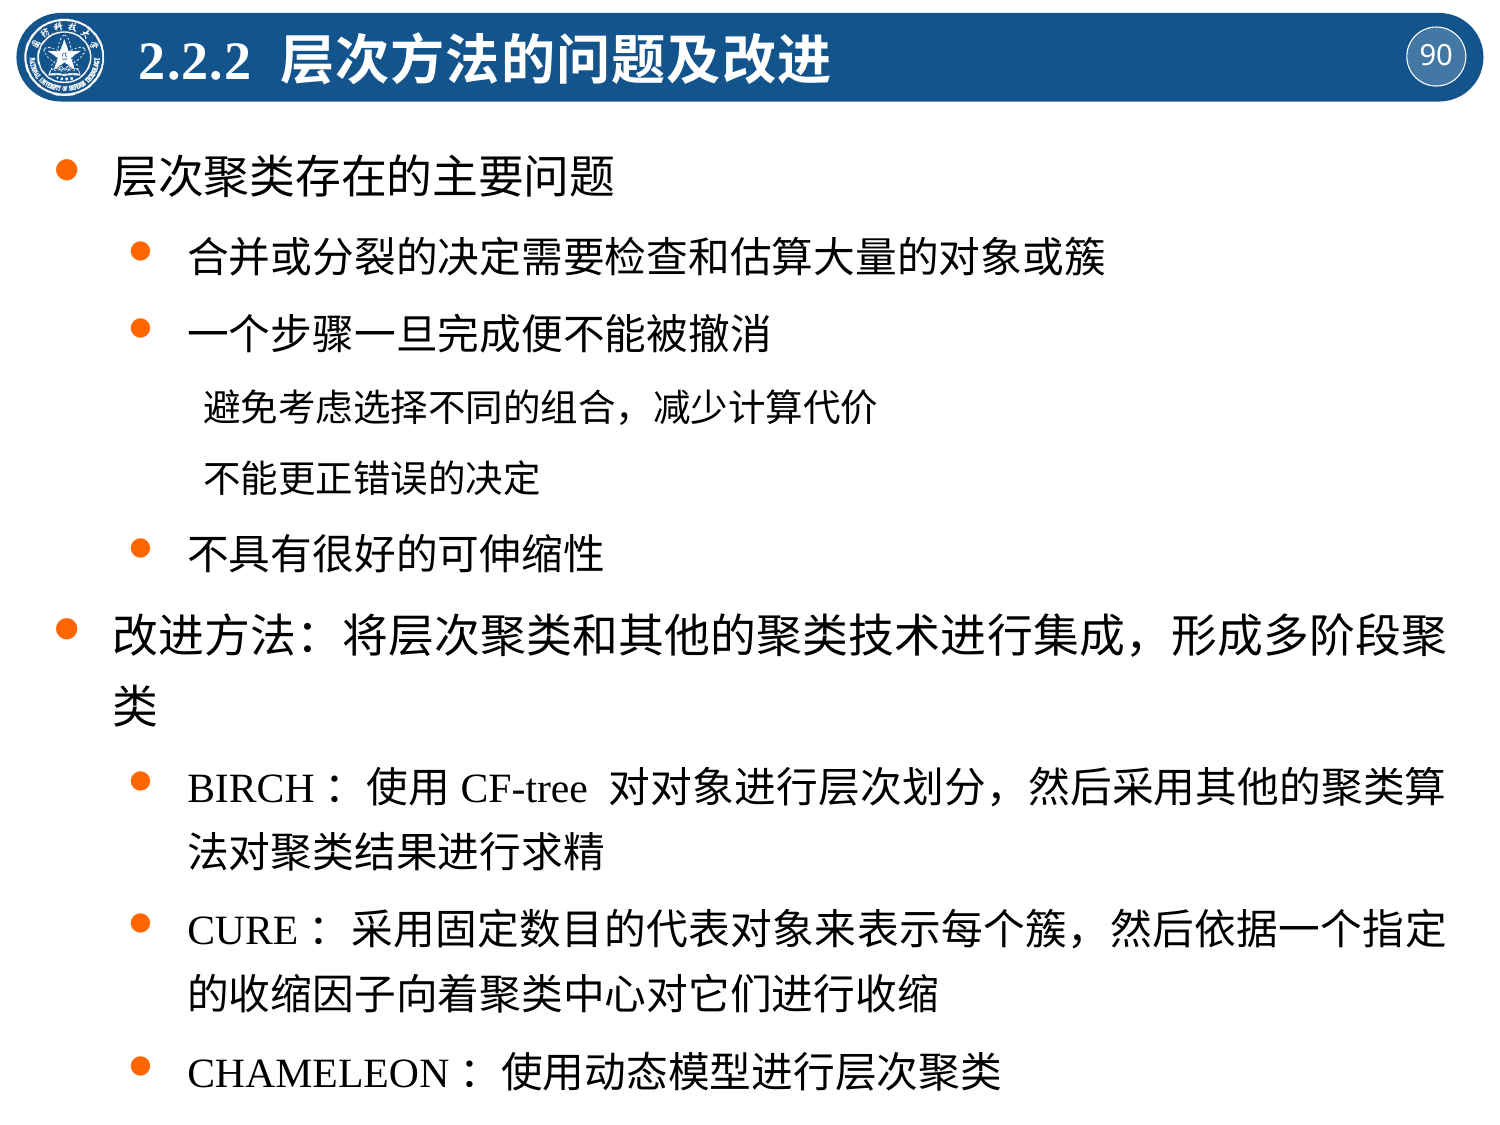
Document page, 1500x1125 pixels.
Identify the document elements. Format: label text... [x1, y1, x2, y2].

picture [16, 9, 111, 104]
list 层次聚类存在的主要问题 合并或分裂的决定需要检查和估算大量的对象或簇 一个步骤一旦完成便不能被撤消 避免考虑选择不同的组合，减少计算代价 不能更正错误的决定 不具有很好的可伸缩性 改进方法：将层次聚类和其他的聚类技术进行集成，形成多阶段聚类 BIRCH：使用CF-tree 对对象进行层次划分，然后采用其他的聚类算法对聚类结果进行求精 CURE：采用固定数目的代表对象来表示每个簇，然后依据一个指定的收缩因子向着聚类中心对它们进行收缩 CHAMELEON：使用动态模型进行层次聚类 [41, 124, 1459, 1103]
title 2.2.2 层次方法的问题及改进 [124, 17, 1237, 124]
